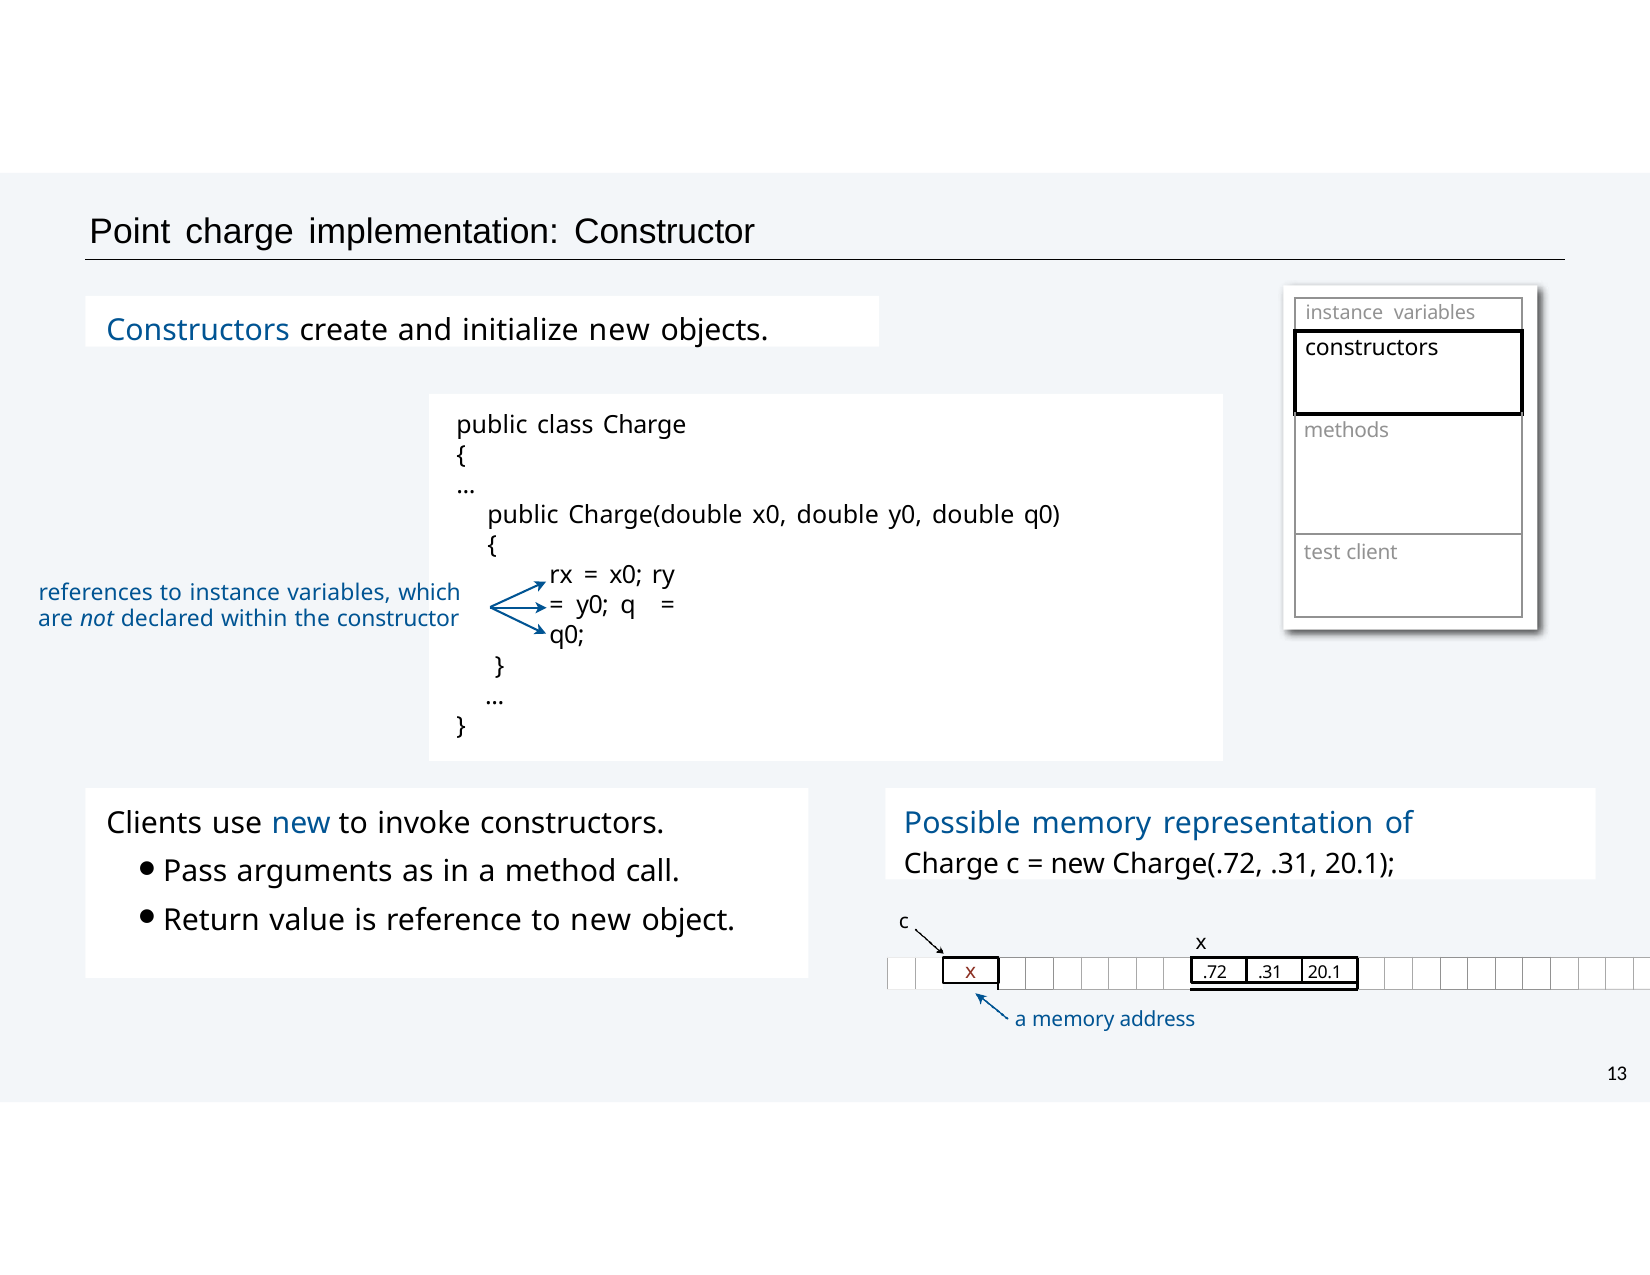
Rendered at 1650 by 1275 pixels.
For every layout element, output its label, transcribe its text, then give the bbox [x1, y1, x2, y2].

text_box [489, 581, 548, 635]
picture [975, 992, 1009, 1020]
title Point charge implementation: Constructor [87, 205, 1382, 421]
text_box [429, 393, 1223, 761]
slide_number 10 [1600, 1058, 1636, 1275]
text_box references to instance variables, which [36, 574, 480, 601]
text_box rx = x0; ry = y0; q = q0; [547, 556, 676, 649]
text_box c [896, 905, 914, 926]
text_box } ... } [454, 646, 505, 740]
text_box a memory address [1012, 1003, 1203, 1031]
text_box public class Charge { ... public Charge(double x0, double y0, double q0) { [454, 405, 1204, 559]
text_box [1278, 280, 1550, 643]
text_box x [949, 957, 992, 983]
text_box x [1193, 926, 1211, 953]
text_box are not declared within the constructor [36, 601, 481, 631]
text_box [996, 954, 1650, 992]
text_box Possible memory representation of Charge c = new Charge(.72, .31, 20.1); [885, 788, 1596, 880]
text_box Clients use new to invoke constructors. Pass arguments as in a method call. Return value is reference to new object. [104, 798, 765, 937]
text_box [886, 928, 945, 991]
text_box [85, 788, 809, 978]
text_box Constructors create and initialize new objects. [85, 295, 880, 347]
